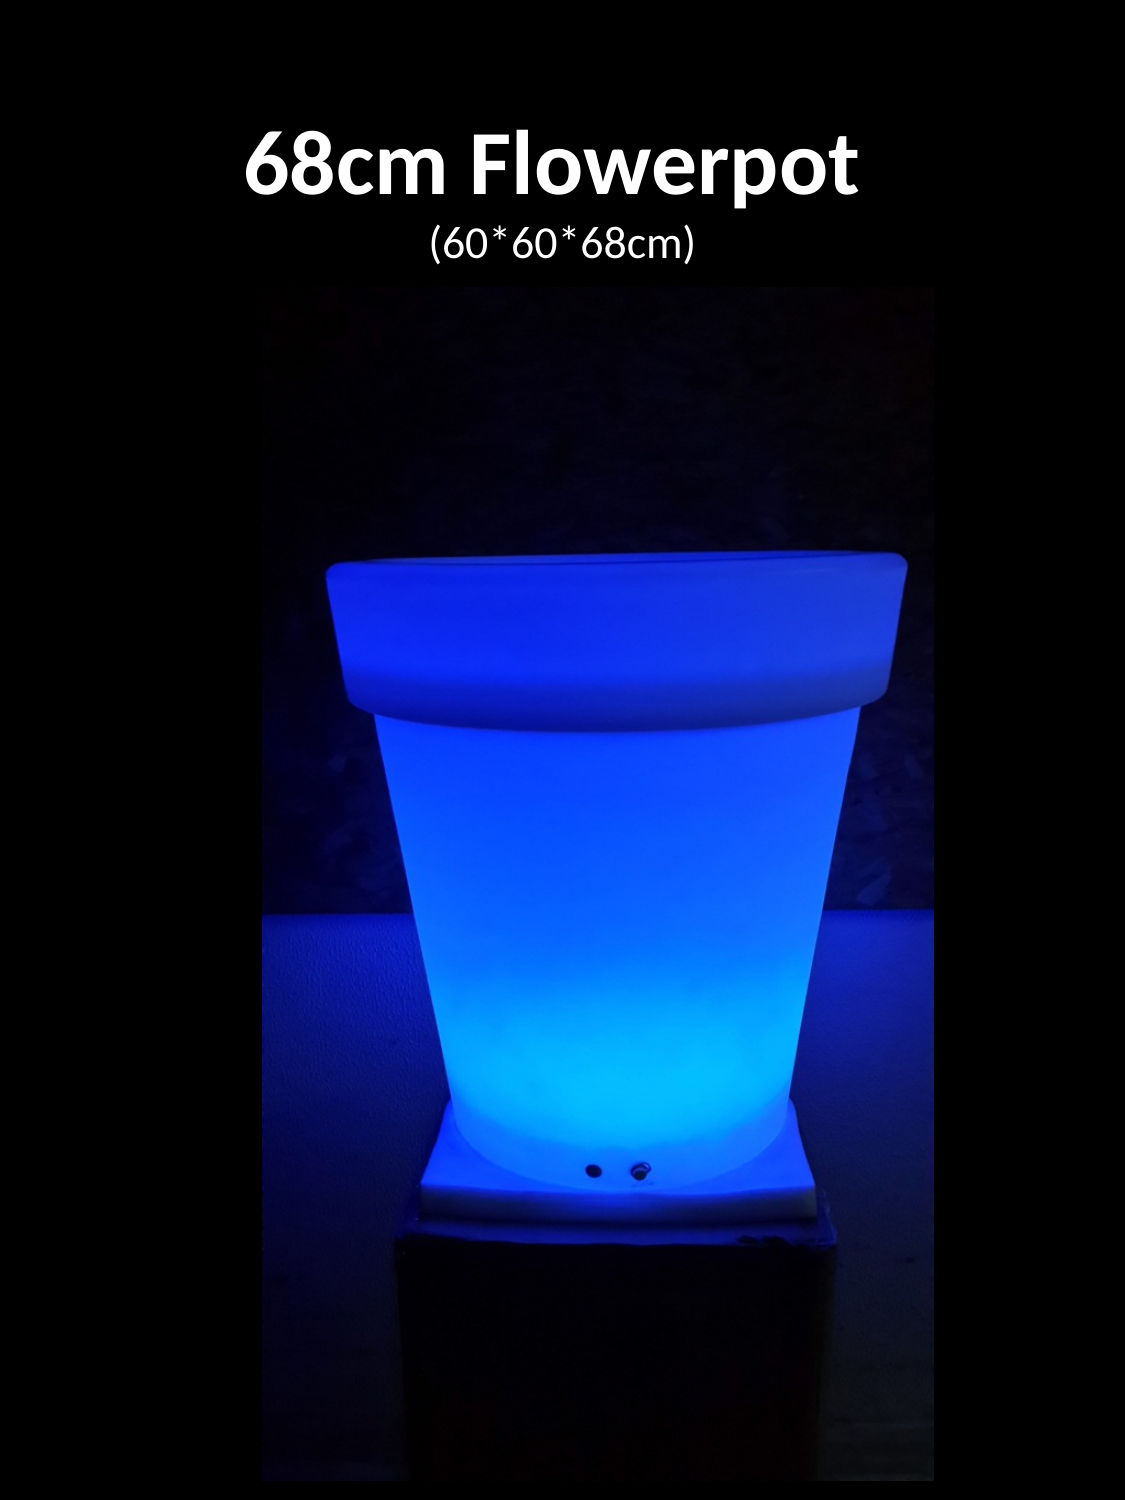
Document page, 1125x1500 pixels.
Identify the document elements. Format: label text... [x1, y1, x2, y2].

title 68cm Flowerpot (60*60*68cm) [56, 60, 1069, 310]
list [262, 287, 934, 1481]
